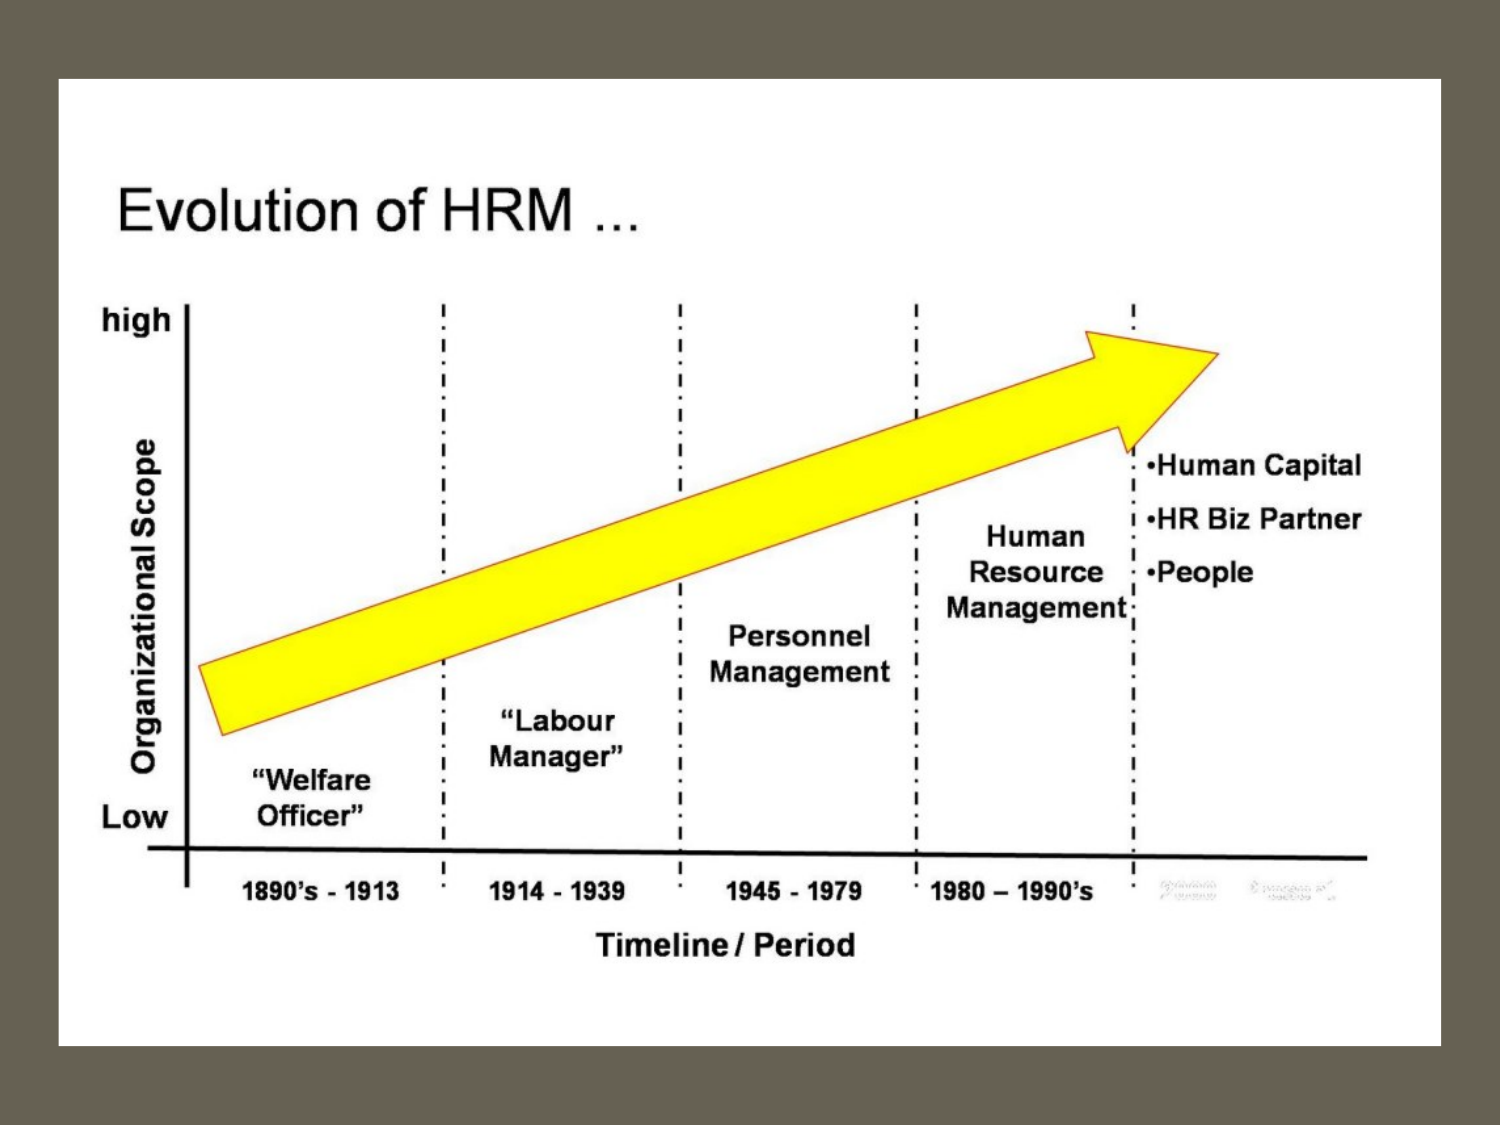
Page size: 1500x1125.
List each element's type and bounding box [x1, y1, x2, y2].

picture [79, 154, 1421, 970]
text_box [0, 0, 1500, 1125]
text_box [58, 78, 1442, 1047]
